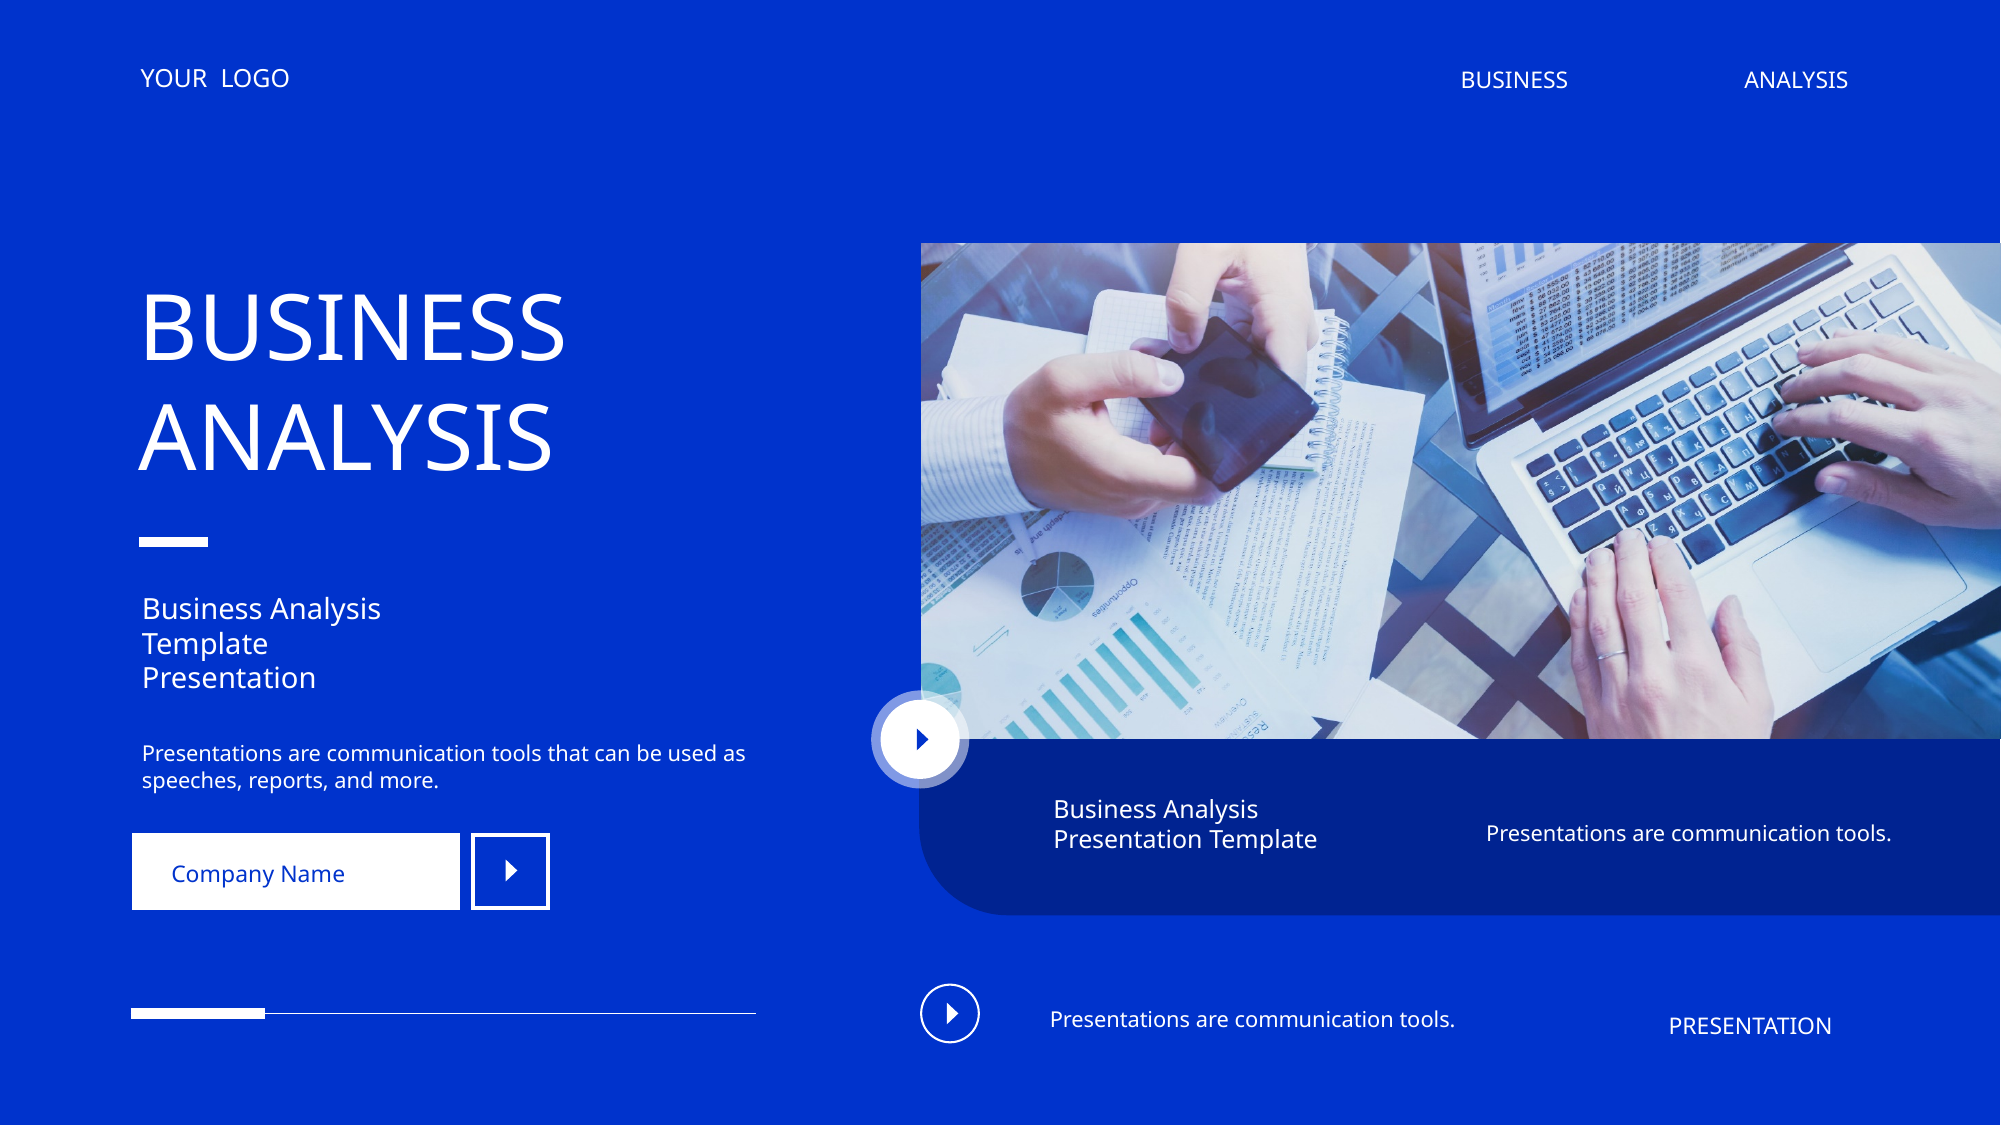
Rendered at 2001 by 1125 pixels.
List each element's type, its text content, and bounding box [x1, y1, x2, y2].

text_box Presentations are communication tools. [1471, 811, 1916, 853]
text_box [879, 698, 961, 780]
text_box [918, 739, 2000, 917]
text_box ANALYSIS [1729, 57, 1922, 101]
text_box YOUR LOGO [125, 54, 429, 100]
text_box Business Analysis Template Presentation [127, 582, 867, 703]
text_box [921, 984, 979, 1043]
text_box Presentations are communication tools that can be used as speeches, reports, and more. [127, 732, 804, 800]
text_box [472, 834, 549, 909]
text_box BUSINESS ANALYSIS [124, 261, 812, 496]
text_box [134, 834, 459, 909]
text_box BUSINESS [1445, 57, 1671, 101]
text_box [870, 689, 971, 790]
text_box [504, 857, 519, 884]
text_box Presentations are communication tools. [1035, 998, 1535, 1040]
text_box Company Name [156, 851, 473, 895]
picture [921, 243, 2001, 739]
text_box [915, 726, 930, 753]
text_box Business Analysis Presentation Template [1038, 786, 1577, 861]
text_box PRESENTATION [1653, 1004, 2000, 1047]
